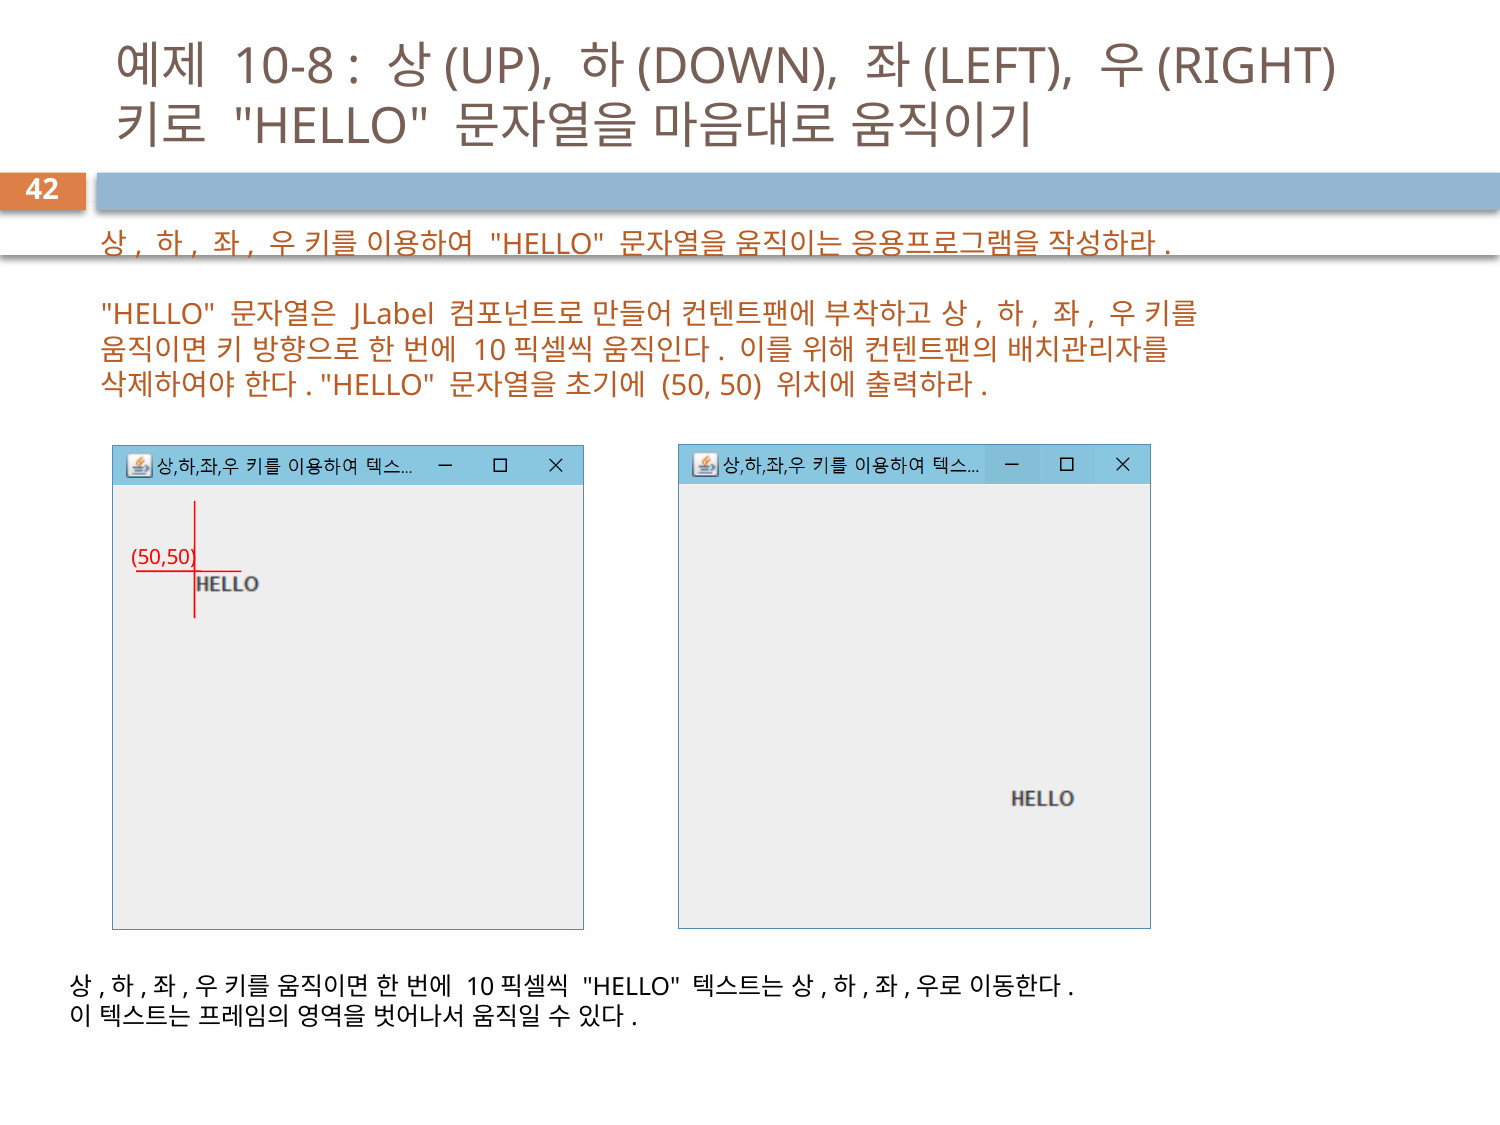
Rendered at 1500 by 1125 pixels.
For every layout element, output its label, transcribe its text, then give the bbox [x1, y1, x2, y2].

picture [111, 445, 585, 930]
slide_number 42 [0, 170, 87, 211]
text_box 상,하,좌,우 키를 움직이면 한 번에 10픽셀씩 "HELLO" 텍스트는 상,하,좌,우로 이동한다. 이 텍스트는 프레임의 영역을 벗어나서 움직일 수 있다. [55, 962, 1090, 1038]
title 예제 10-8 : 상(UP), 하(DOWN), 좌(LEFT), 우(RIGHT) 키로 "HELLO" 문자열을 마음대로 움직이기 [100, 37, 1438, 149]
text_box 상, 하, 좌, 우 키를 이용하여 "HELLO" 문자열을 움직이는 응용프로그램을 작성하라. "HELLO" 문자열은 JLabel 컴포넌트로 만들어 컨텐트팬에 부착하고 상, 하, 좌, 우 키를 움직이면 키 방향으로 한 번에 10픽셀씩 움직인다. 이를 위해 컨텐트팬의 배치관리자를 삭제하여야 한다. "HELLO" 문자열을 초기에 (50, 50) 위치에 출력하라. [85, 218, 1327, 409]
picture [678, 444, 1151, 929]
